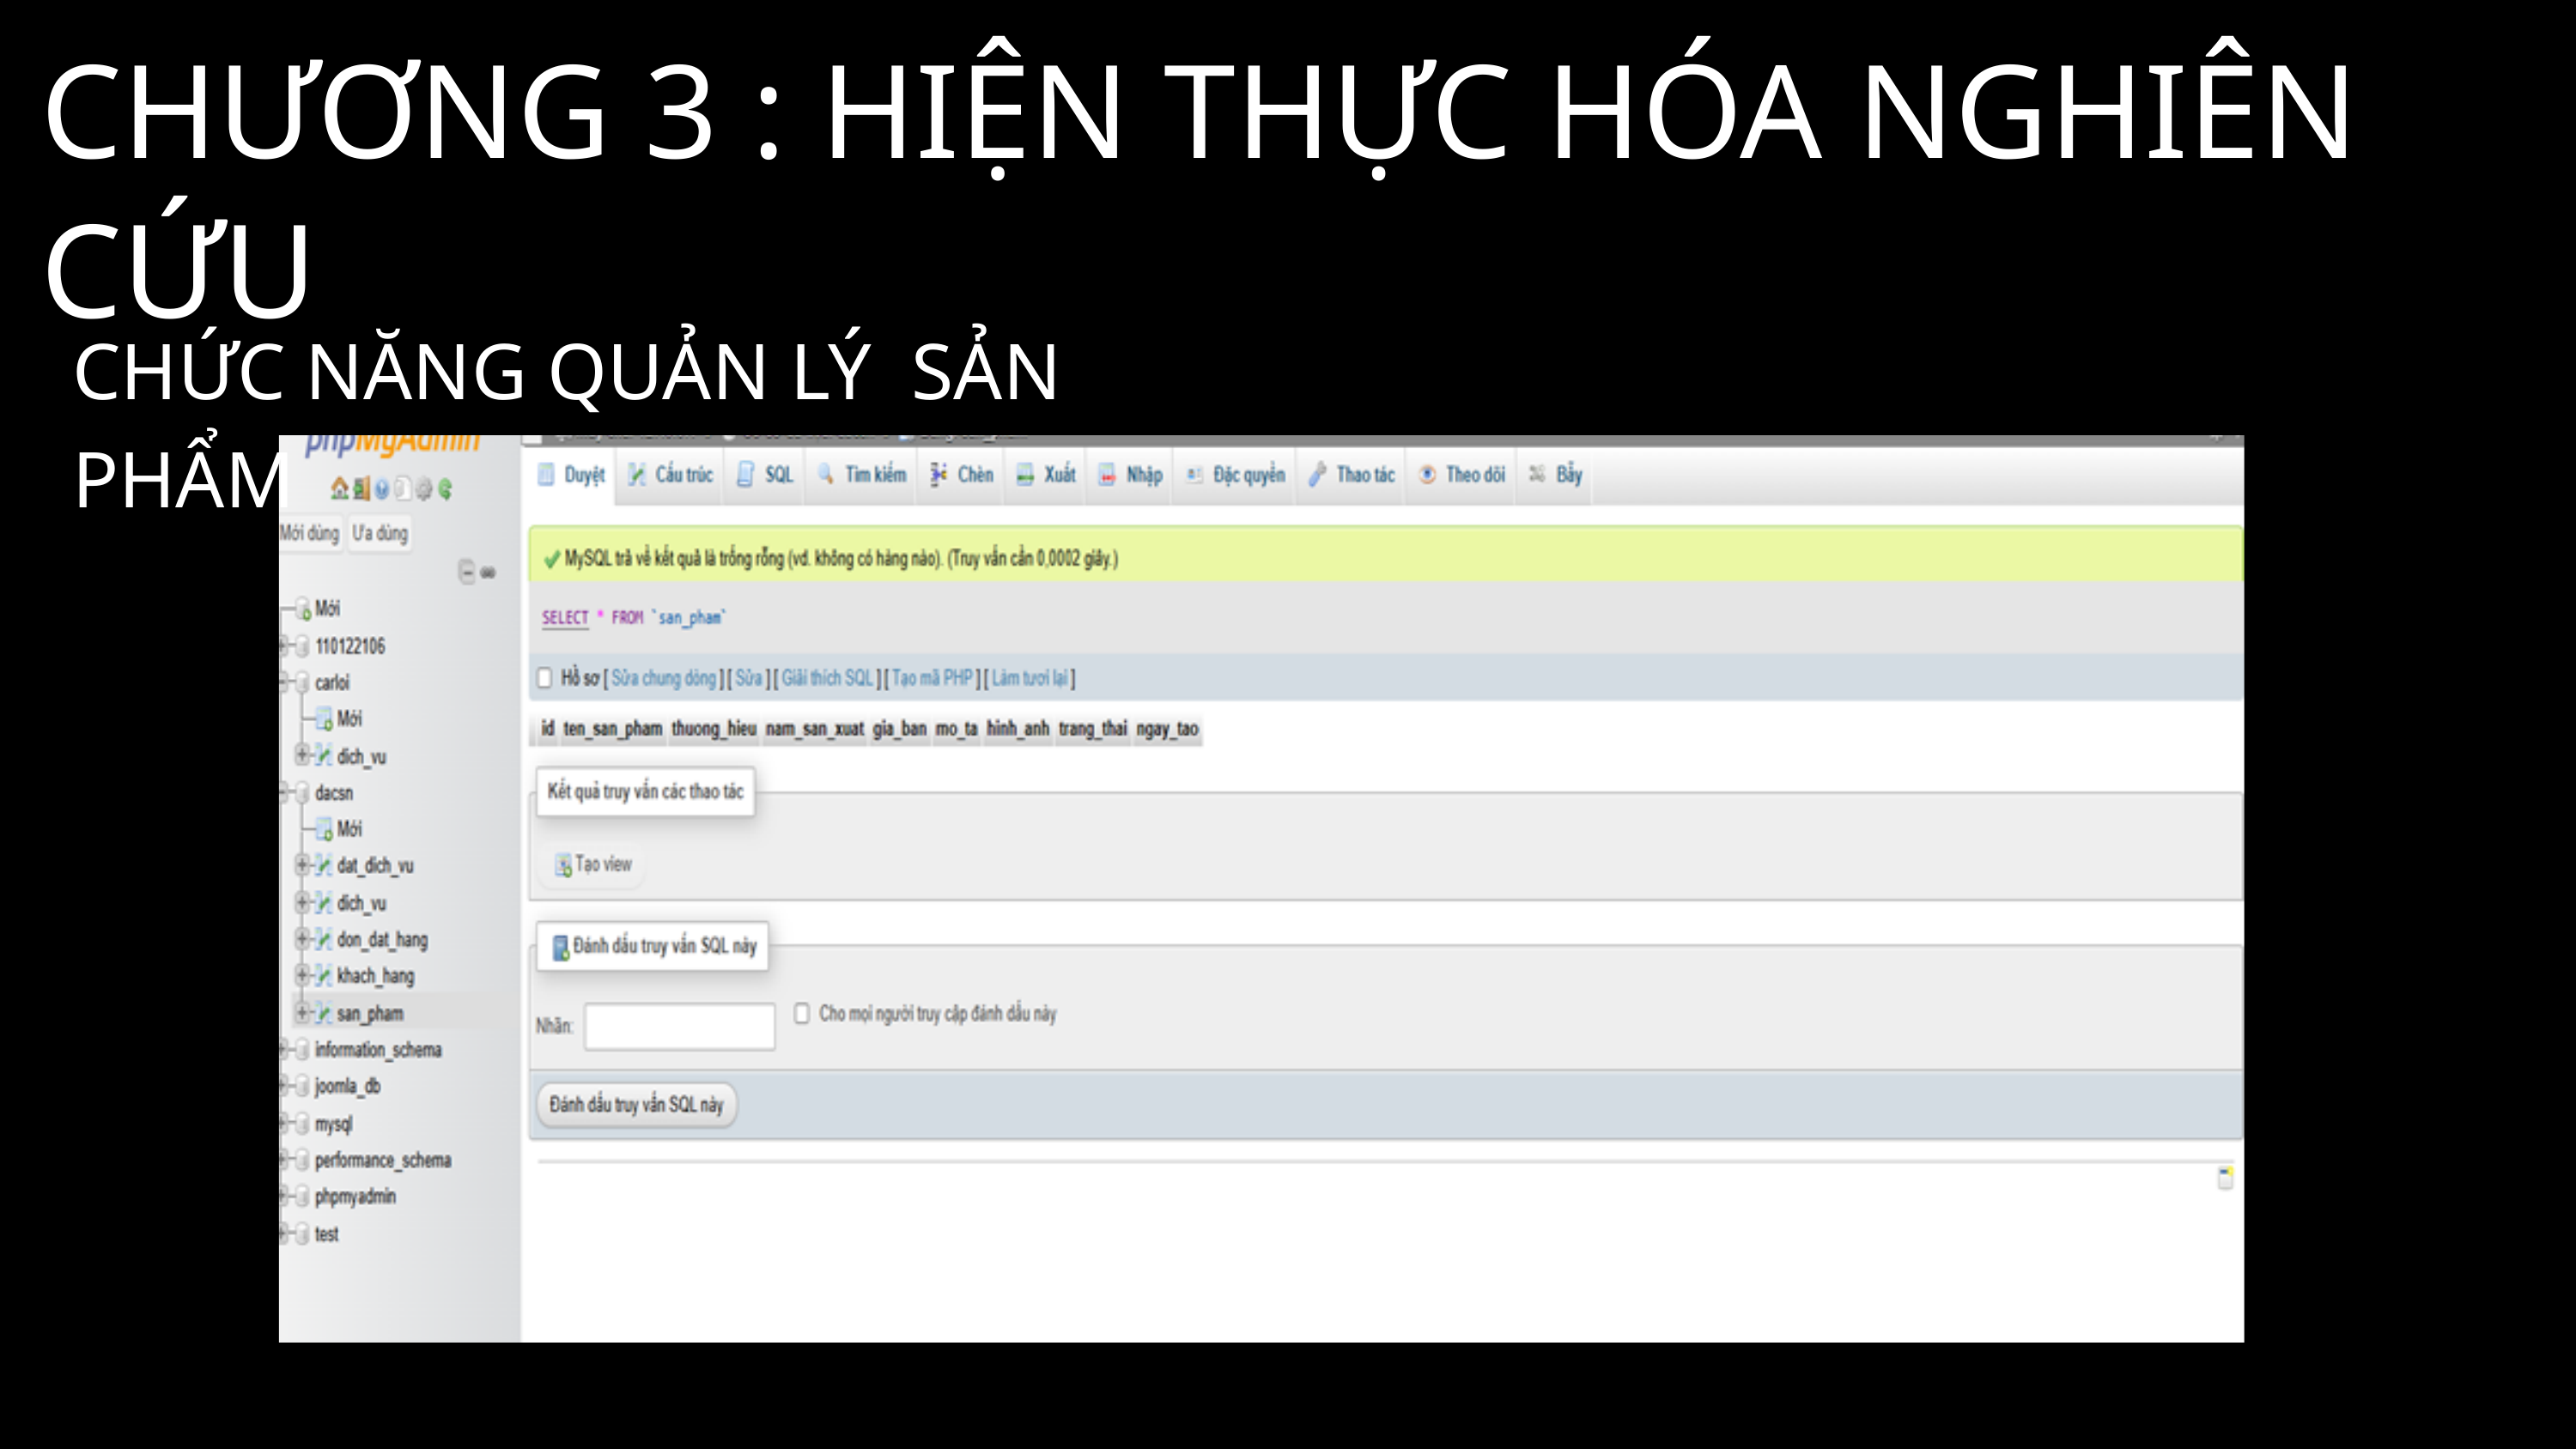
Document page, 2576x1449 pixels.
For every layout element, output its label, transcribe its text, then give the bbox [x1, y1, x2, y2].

text_box [278, 435, 2245, 1343]
text_box CHƯƠNG 3 : HIỆN THỰC HÓA NGHIÊN CỨU [40, 23, 2483, 344]
text_box CHỨC NĂNG QUẢN LÝ SẢN PHẨM [72, 307, 1288, 523]
